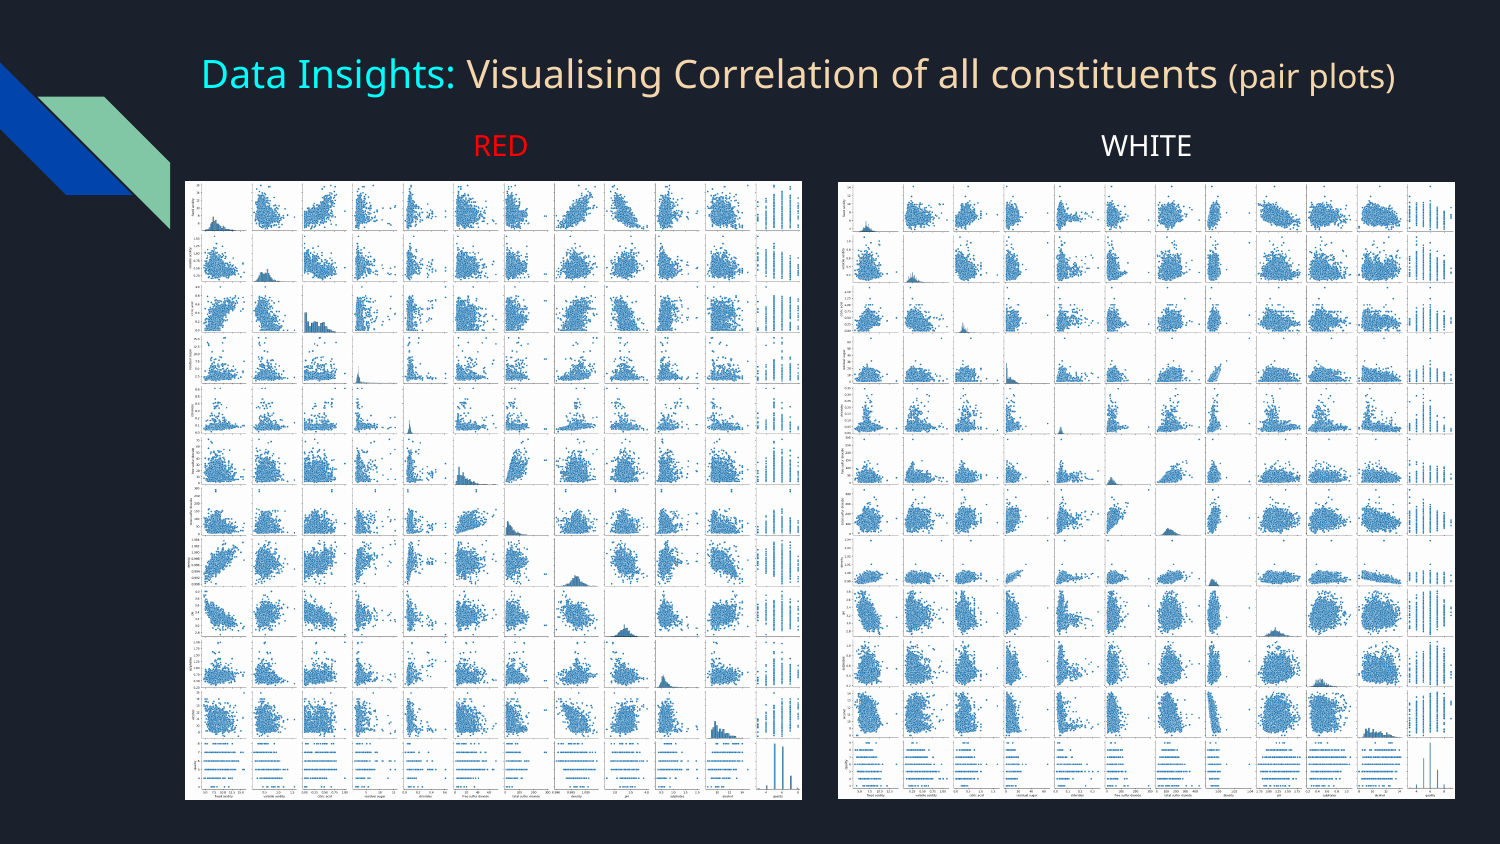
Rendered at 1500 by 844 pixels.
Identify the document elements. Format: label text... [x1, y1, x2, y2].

picture [185, 181, 803, 800]
text_box WHITE [1086, 112, 1241, 180]
title Data Insights: Visualising Correlation of all constituents (pair plots) [185, 34, 1444, 113]
picture [838, 182, 1455, 799]
text_box RED [458, 112, 583, 180]
